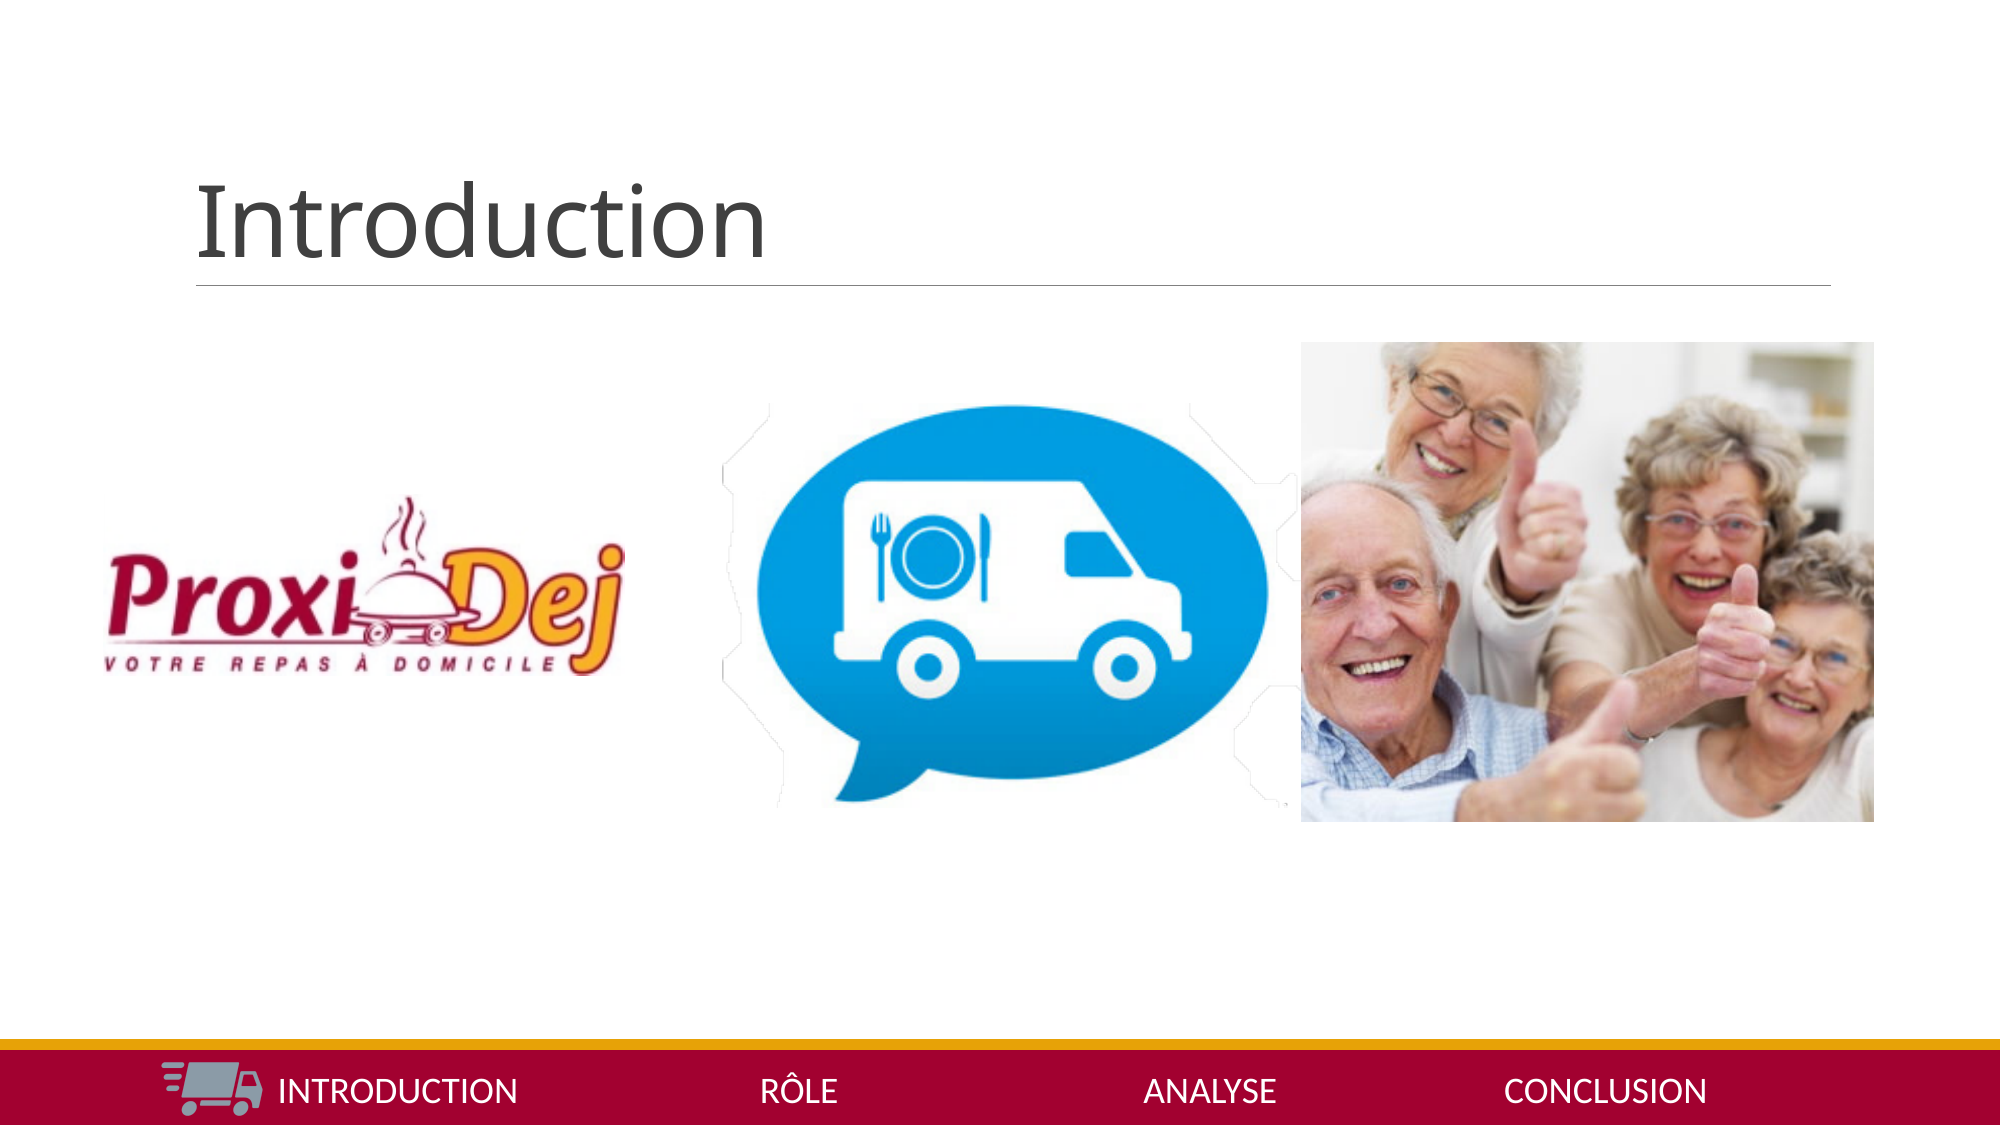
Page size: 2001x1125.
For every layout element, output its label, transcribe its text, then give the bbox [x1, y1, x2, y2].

picture [161, 1037, 264, 1125]
title Introduction [180, 47, 1830, 285]
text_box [272, 1057, 1735, 1120]
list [103, 493, 625, 677]
picture [692, 342, 1874, 822]
